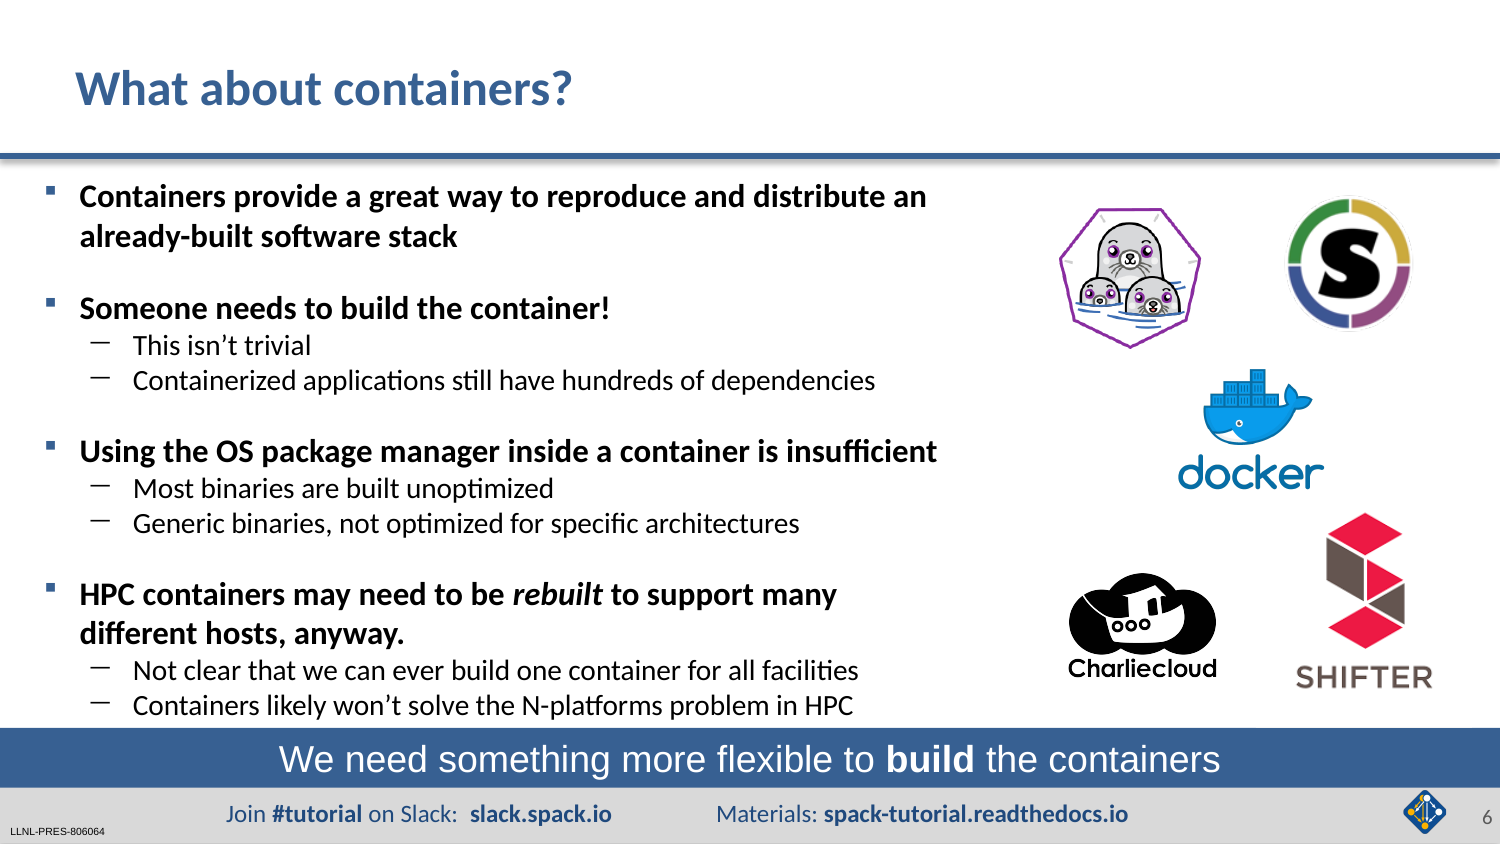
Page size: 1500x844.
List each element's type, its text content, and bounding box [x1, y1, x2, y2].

picture [1060, 566, 1225, 691]
picture [1043, 192, 1472, 728]
title What about containers? [75, 26, 1299, 152]
list Containers provide a great way to reproduce and distribute an already-built software stack Someone needs to build the container! This isn’t trivial Containerized applications still have hundreds of dependencies Using the OS package manager inside a container is insufficient Most binaries are built unoptimized Generic binaries, not optimized for specific architectures HPC containers may need to be rebuilt to support many different hosts, anyway. Not clear that we can ever build one container for all facilities Containers likely won’t solve the N-platforms problem in HPC [34, 174, 1385, 725]
text_box We need something more flexible to build the containers [0, 727, 1500, 788]
picture [1278, 191, 1419, 336]
